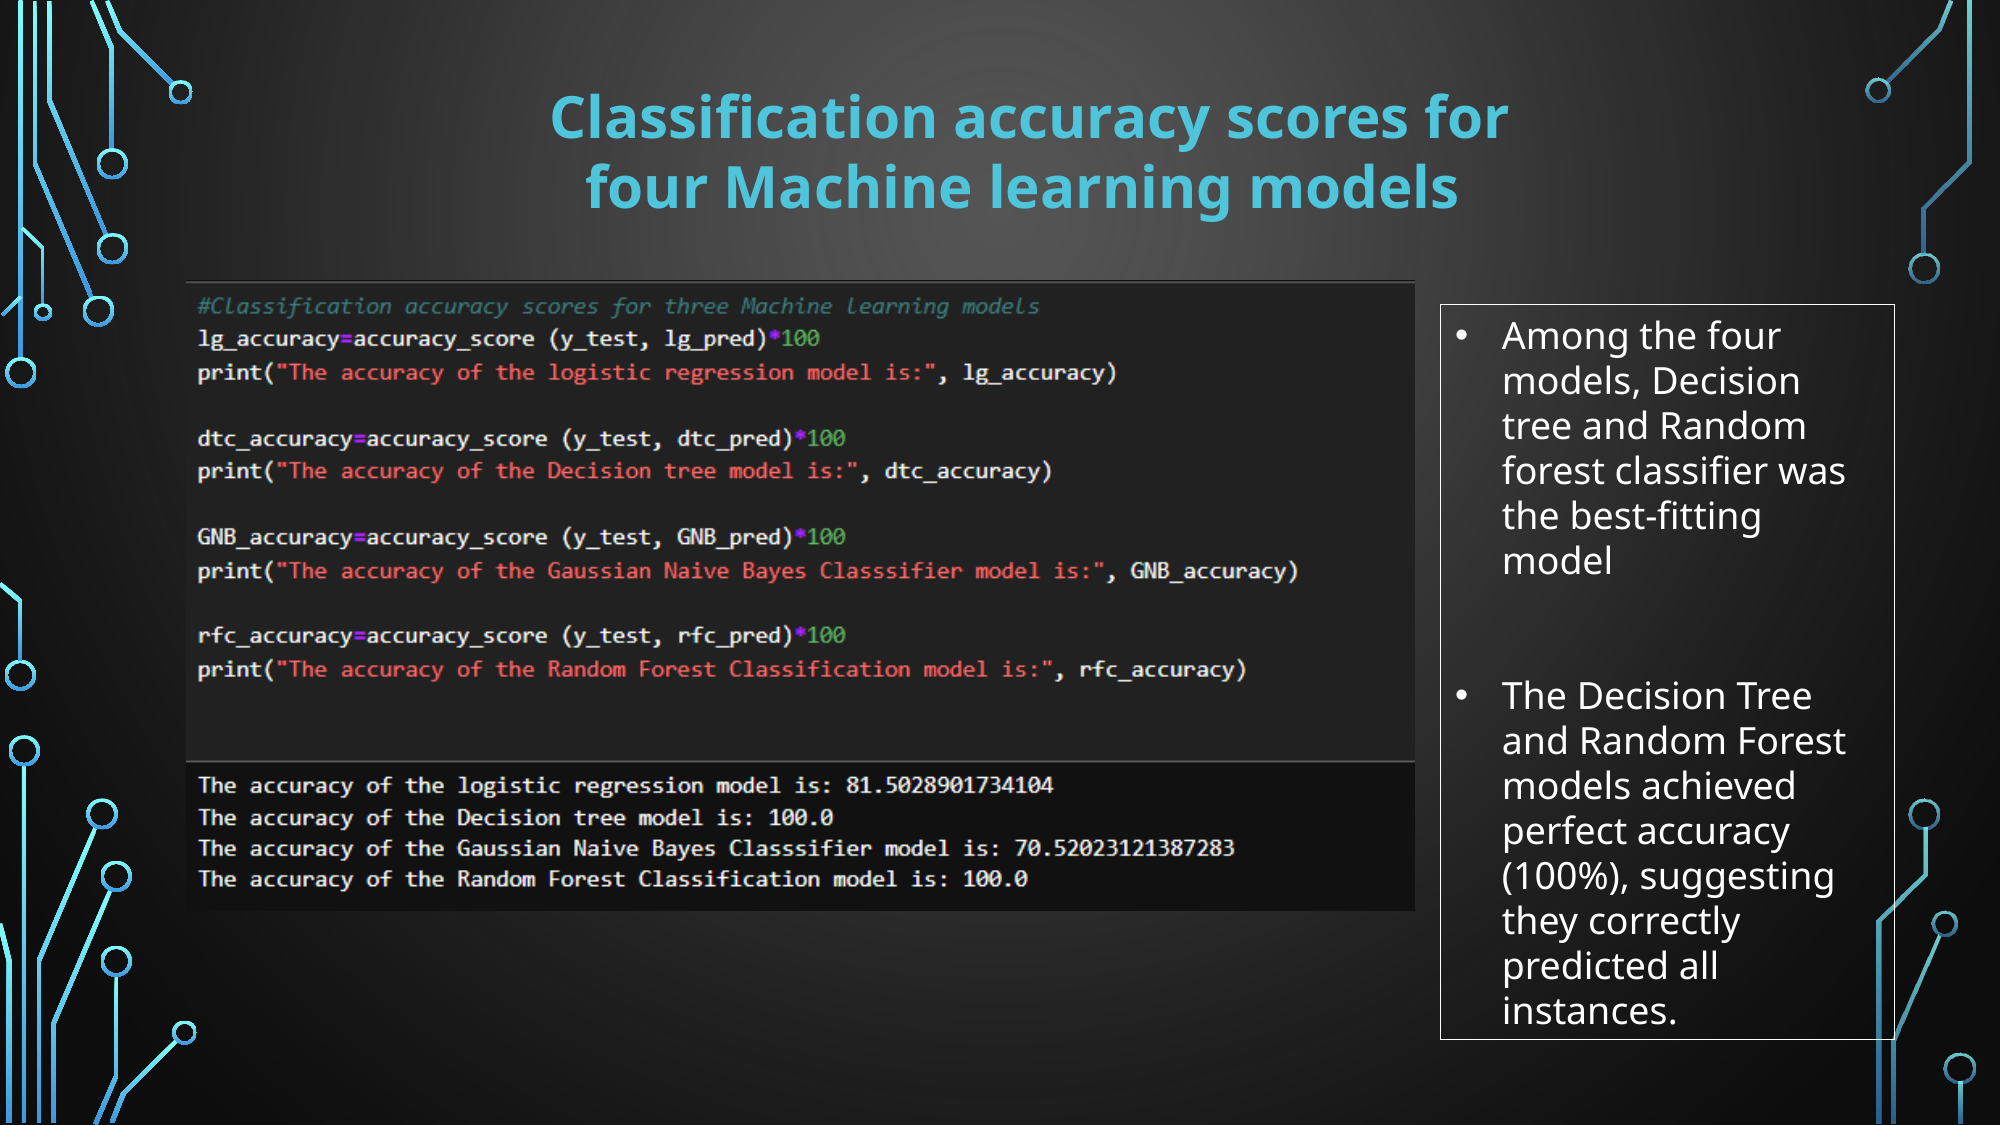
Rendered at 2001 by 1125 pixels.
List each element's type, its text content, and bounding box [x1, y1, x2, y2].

picture [186, 280, 1415, 911]
text_box Classification accuracy scores for four Machine learning models [332, 42, 1728, 234]
text_box Among the four models, Decision tree and Random forest classifier was the best-fitting model The Decision Tree and Random Forest models achieved perfect accuracy (100%), suggesting they correctly predicted all instances. [1440, 304, 1895, 1040]
